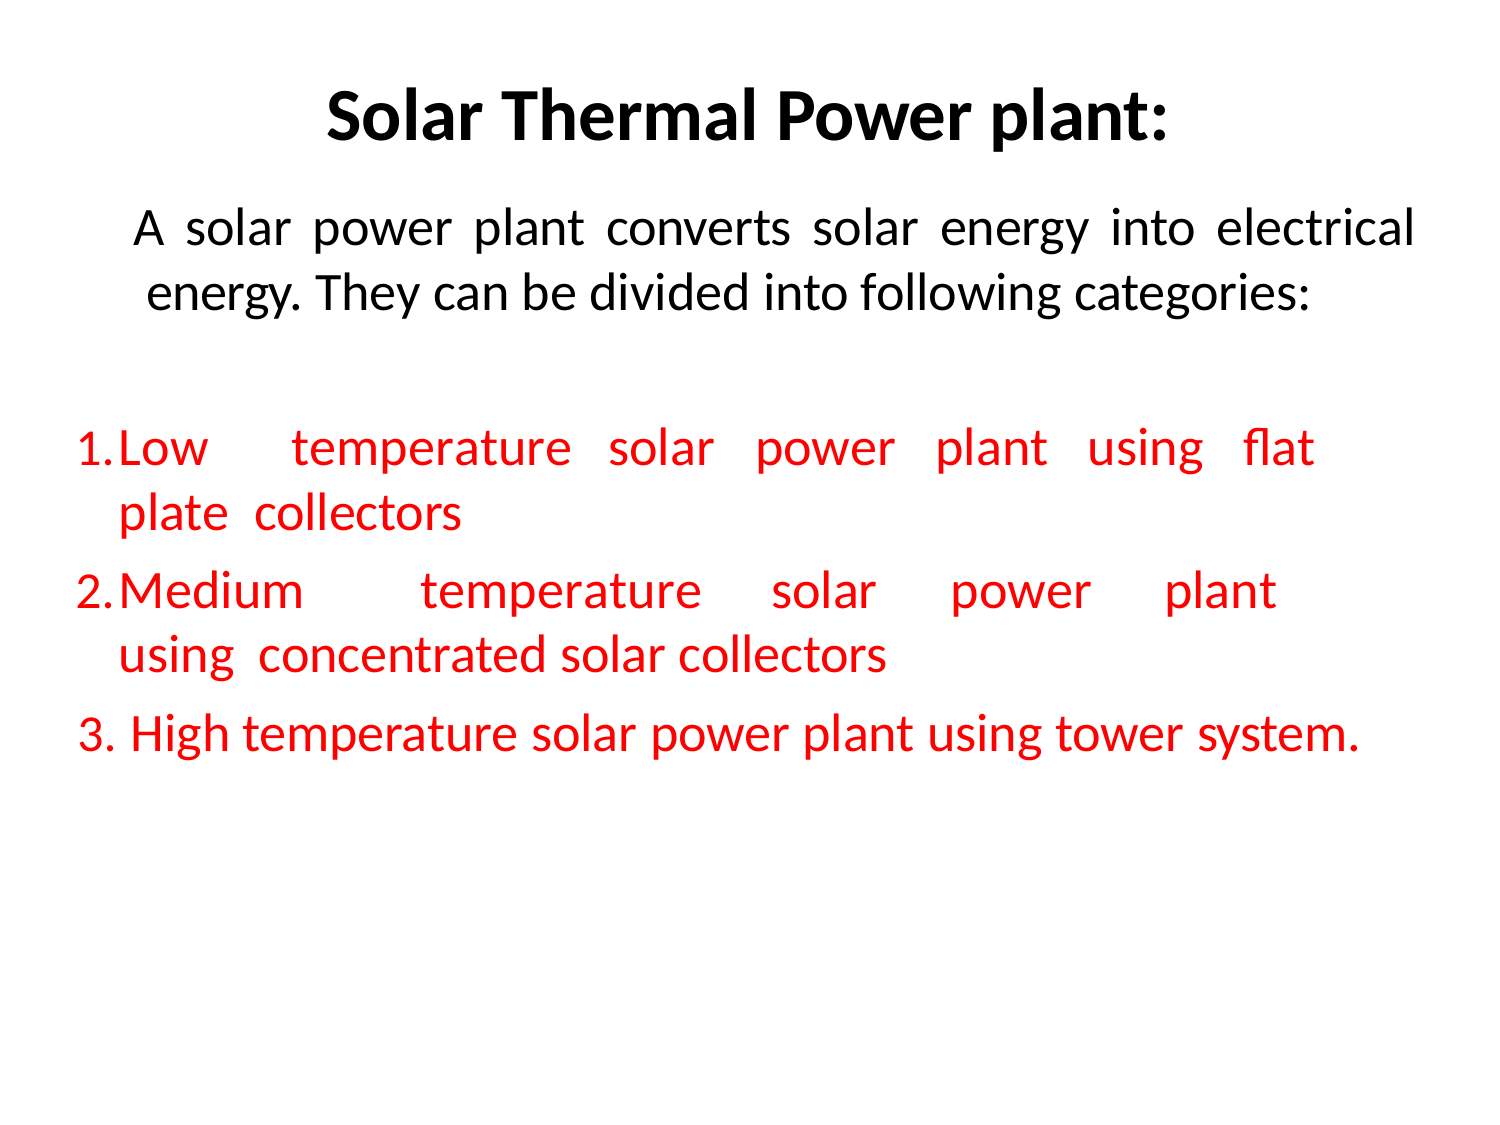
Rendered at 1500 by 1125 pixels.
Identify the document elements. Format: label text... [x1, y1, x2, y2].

text_box A solar power plant converts solar energy into electrical energy. They can be divided into following categories: Low temperature solar power plant using flat plate collectors Medium temperature solar power plant using concentrated solar collectors High temperature solar power plant using tower system. [75, 189, 1425, 762]
title Solar Thermal Power plant: [324, 63, 1176, 189]
